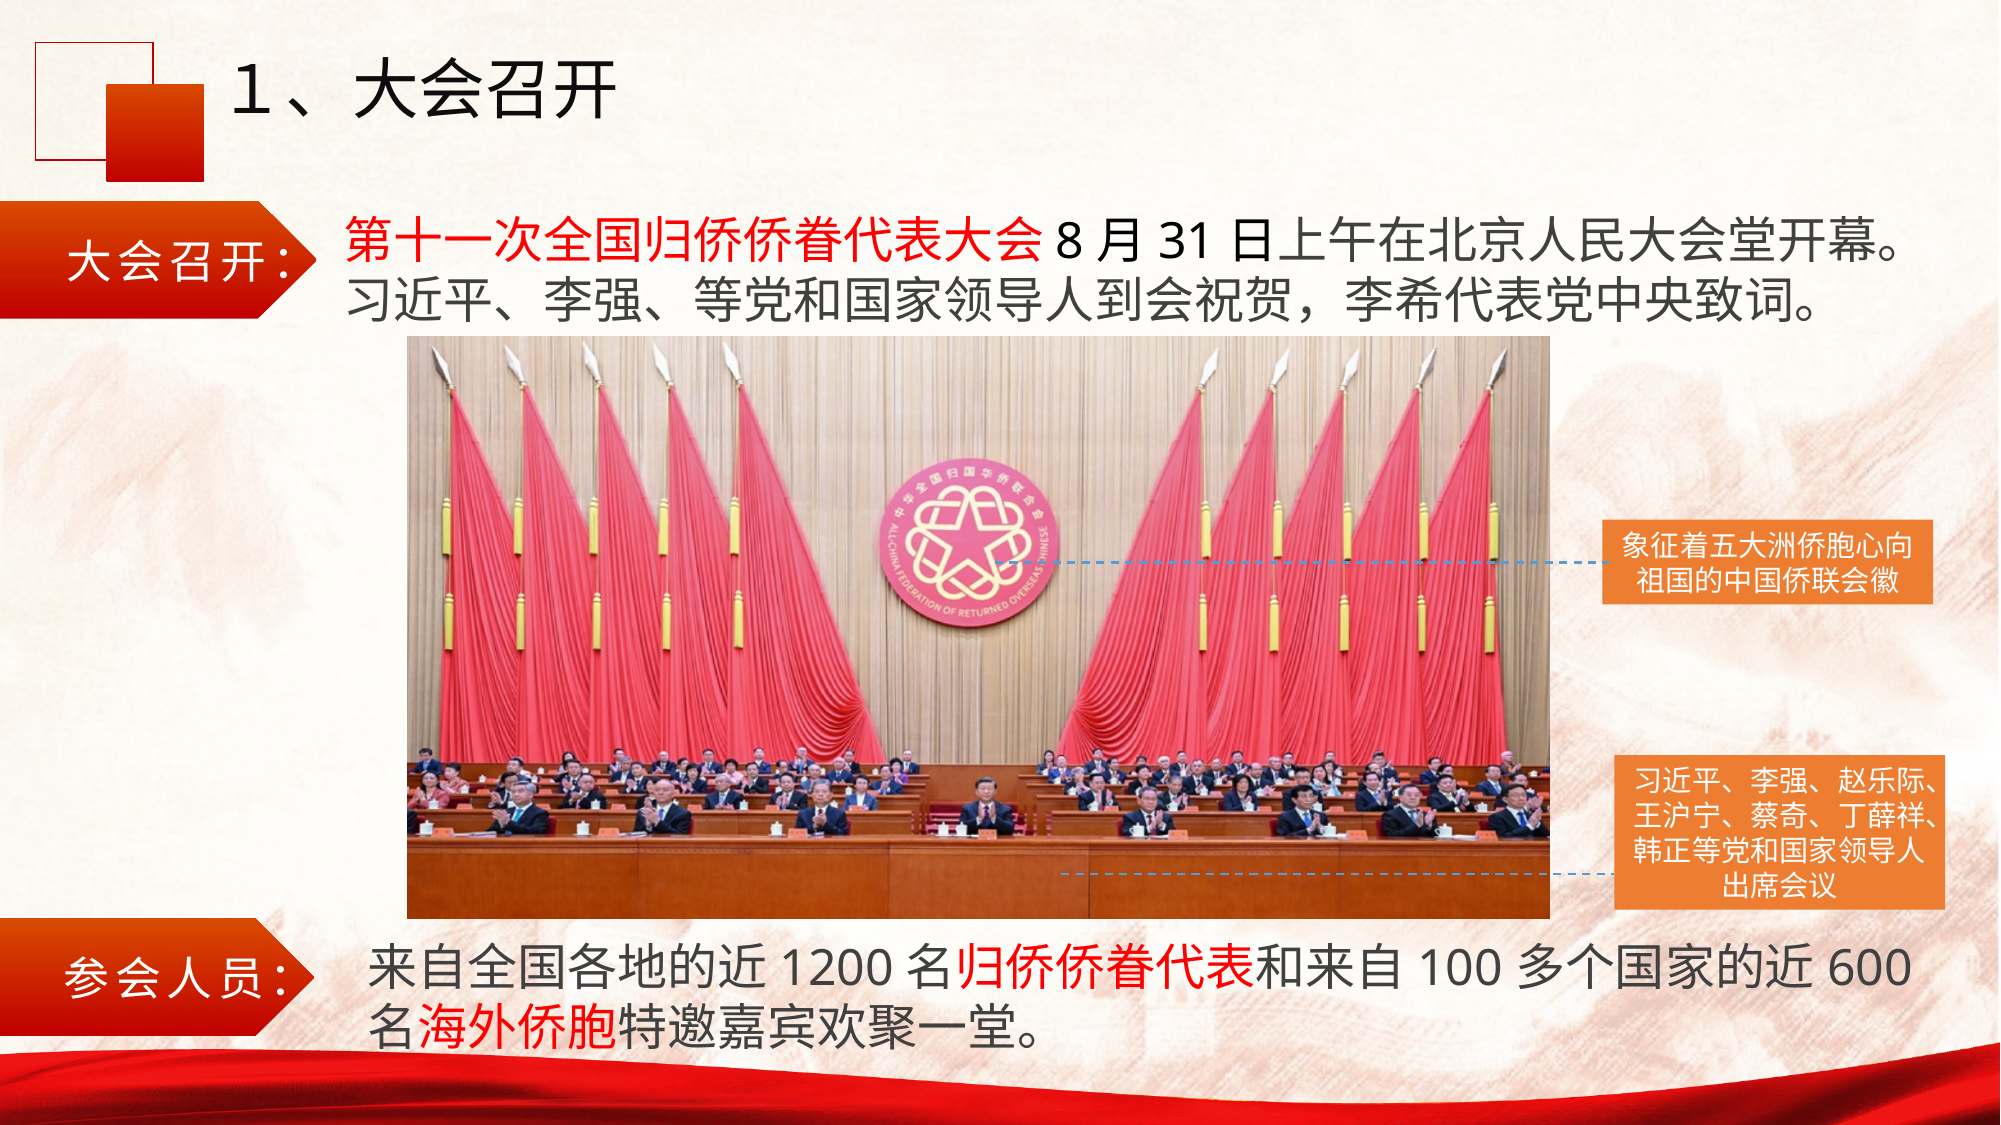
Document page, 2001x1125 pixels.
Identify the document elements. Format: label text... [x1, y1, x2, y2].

text_box 大会召开： [0, 199, 319, 320]
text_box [35, 42, 695, 182]
text_box 象征着五大洲侨胞心向祖国的中国侨联会徽 [1602, 519, 1934, 605]
text_box 习近平、李强、赵乐际、王沪宁、蔡奇、丁薛祥、韩正等党和国家领导人出席会议 [1614, 755, 1946, 910]
text_box 来自全国各地的近1200名归侨侨眷代表和来自100多个国家的近600名海外侨胞特邀嘉宾欢聚一堂。 [352, 928, 1964, 1035]
text_box 参会人员： [0, 917, 316, 1035]
picture [0, 0, 2001, 1125]
text_box 第十一次全国归侨侨眷代表大会8月31日上午在北京人民大会堂开幕。习近平、李强、等党和国家领导人到会祝贺，李希代表党中央致词。 [328, 200, 1987, 336]
